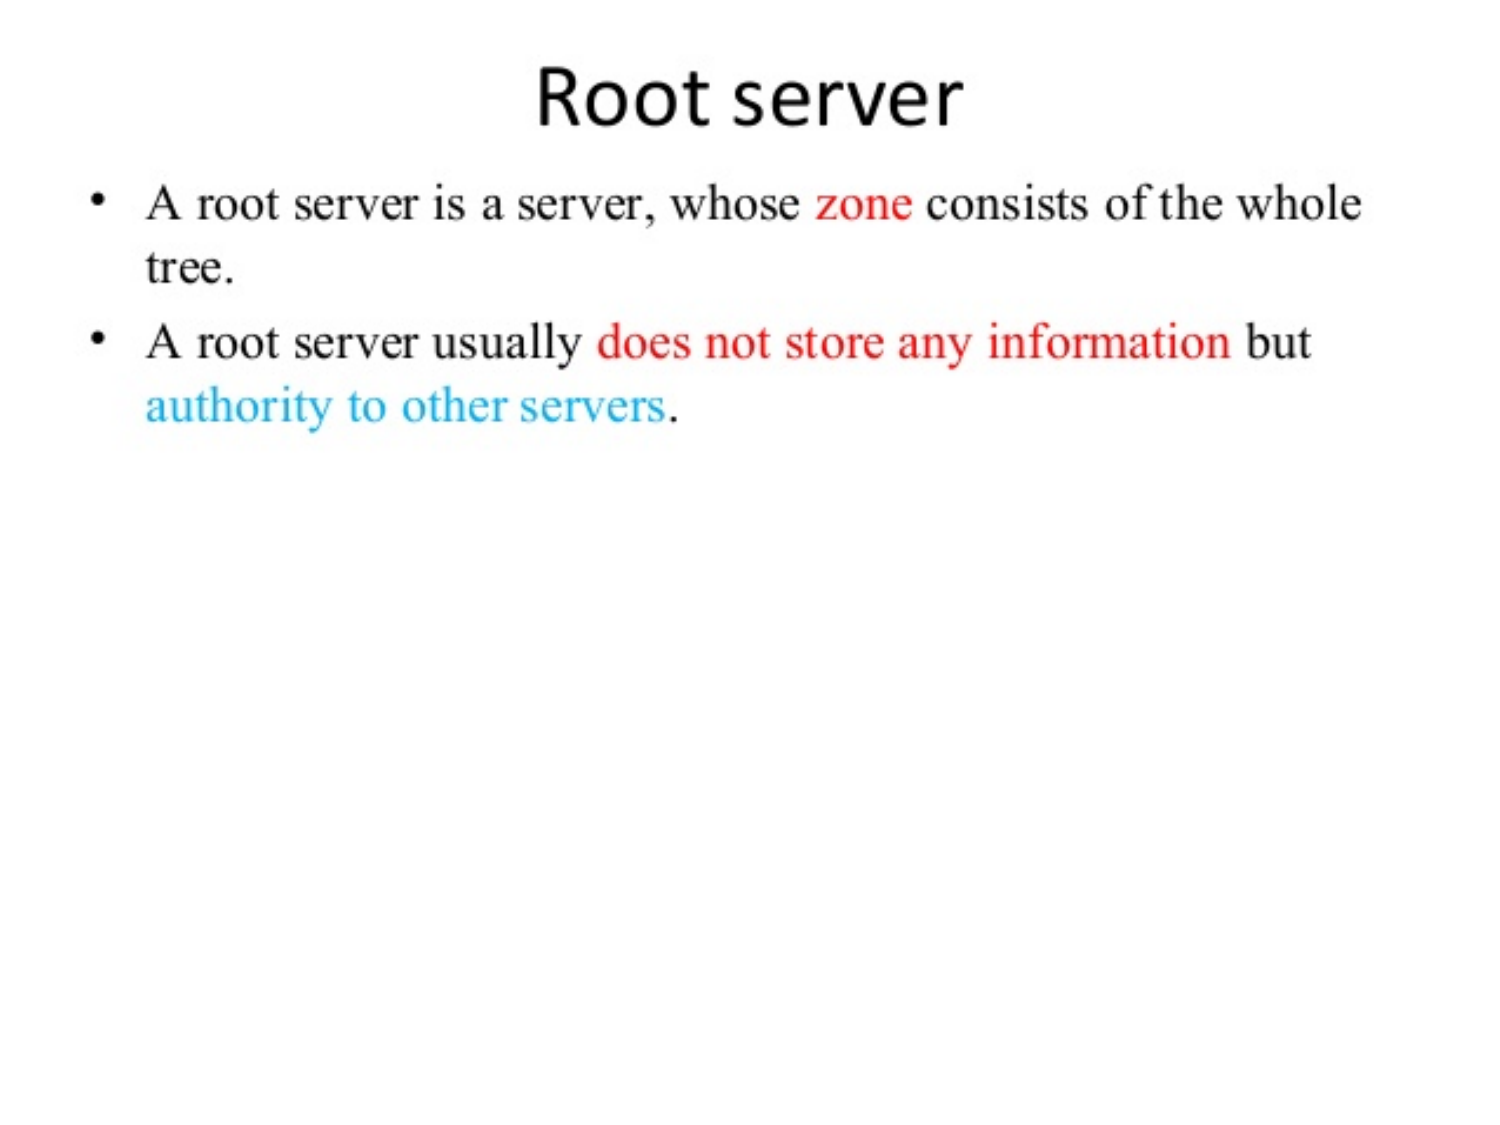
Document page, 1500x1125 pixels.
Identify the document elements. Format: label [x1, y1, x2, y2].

list [0, 0, 1500, 1125]
